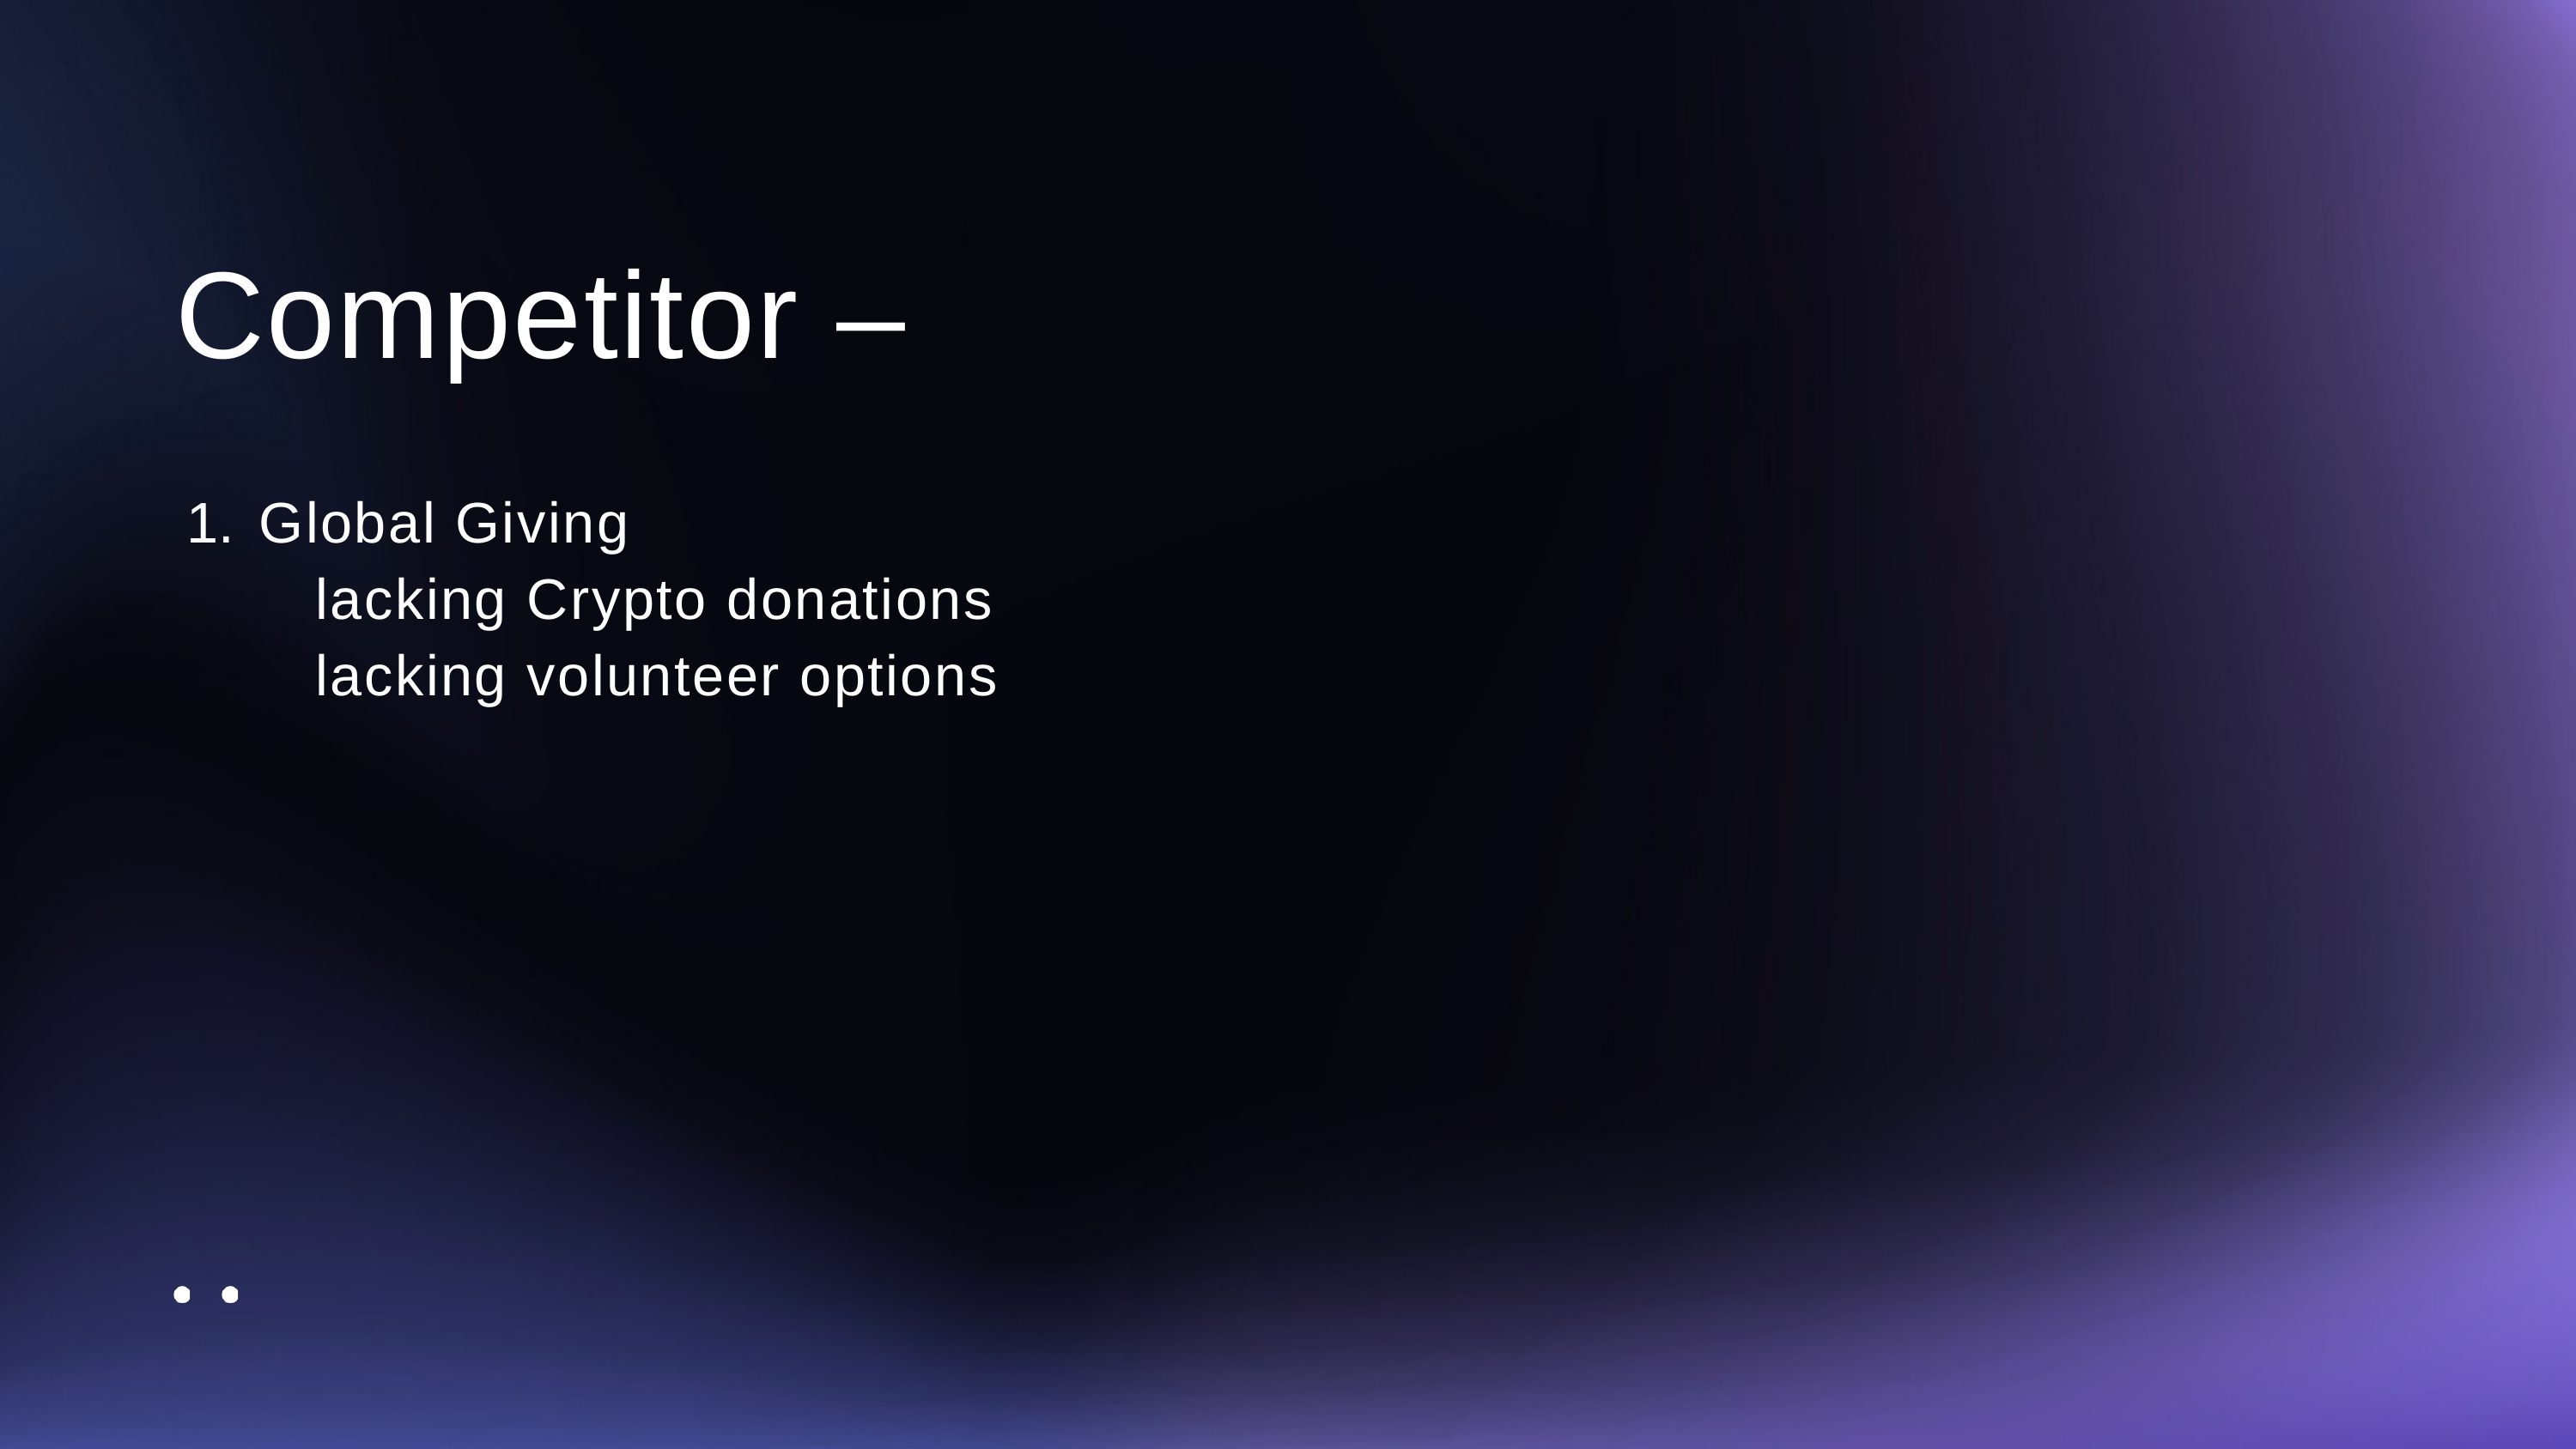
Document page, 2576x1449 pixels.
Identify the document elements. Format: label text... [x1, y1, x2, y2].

text_box Competitor – [173, 220, 1728, 384]
text_box [173, 1286, 191, 1303]
text_box [222, 1286, 239, 1303]
text_box Global Giving lacking Crypto donations lacking volunteer options [185, 477, 1739, 784]
text_box [0, 0, 2576, 1449]
